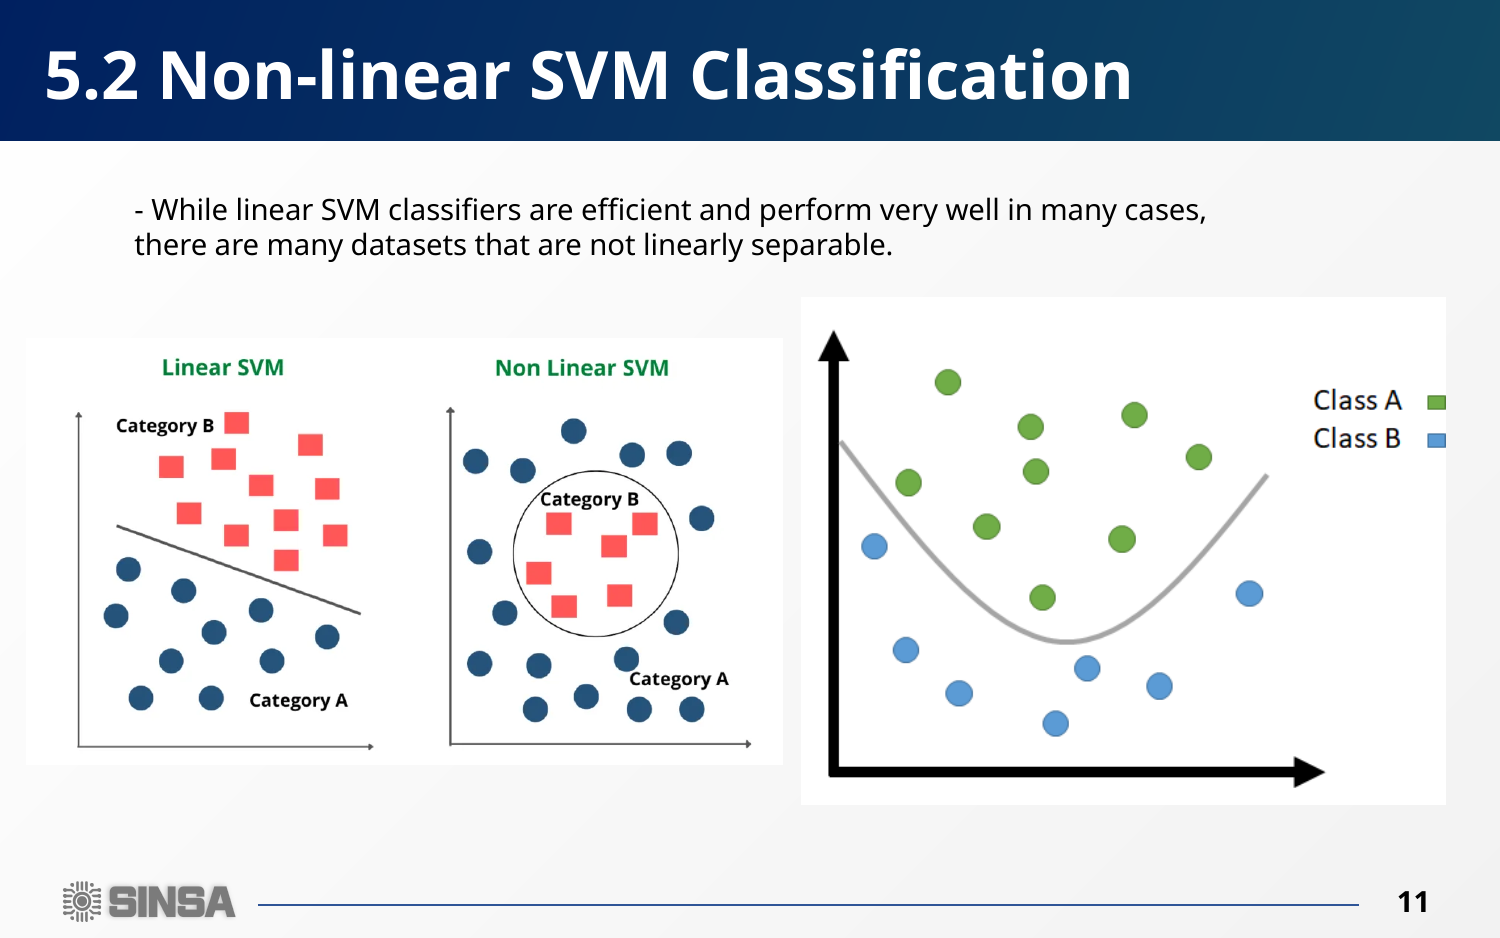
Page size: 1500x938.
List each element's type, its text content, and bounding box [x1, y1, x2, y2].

title 5.2 Non-linear SVM Classification [0, 0, 1500, 157]
slide_number 11 [1335, 875, 1445, 926]
picture [26, 338, 783, 765]
picture [801, 297, 1446, 806]
text_box - While linear SVM classifiers are efficient and perform very well in many cases, there are many datasets that are not linearly separable. [119, 183, 1232, 269]
